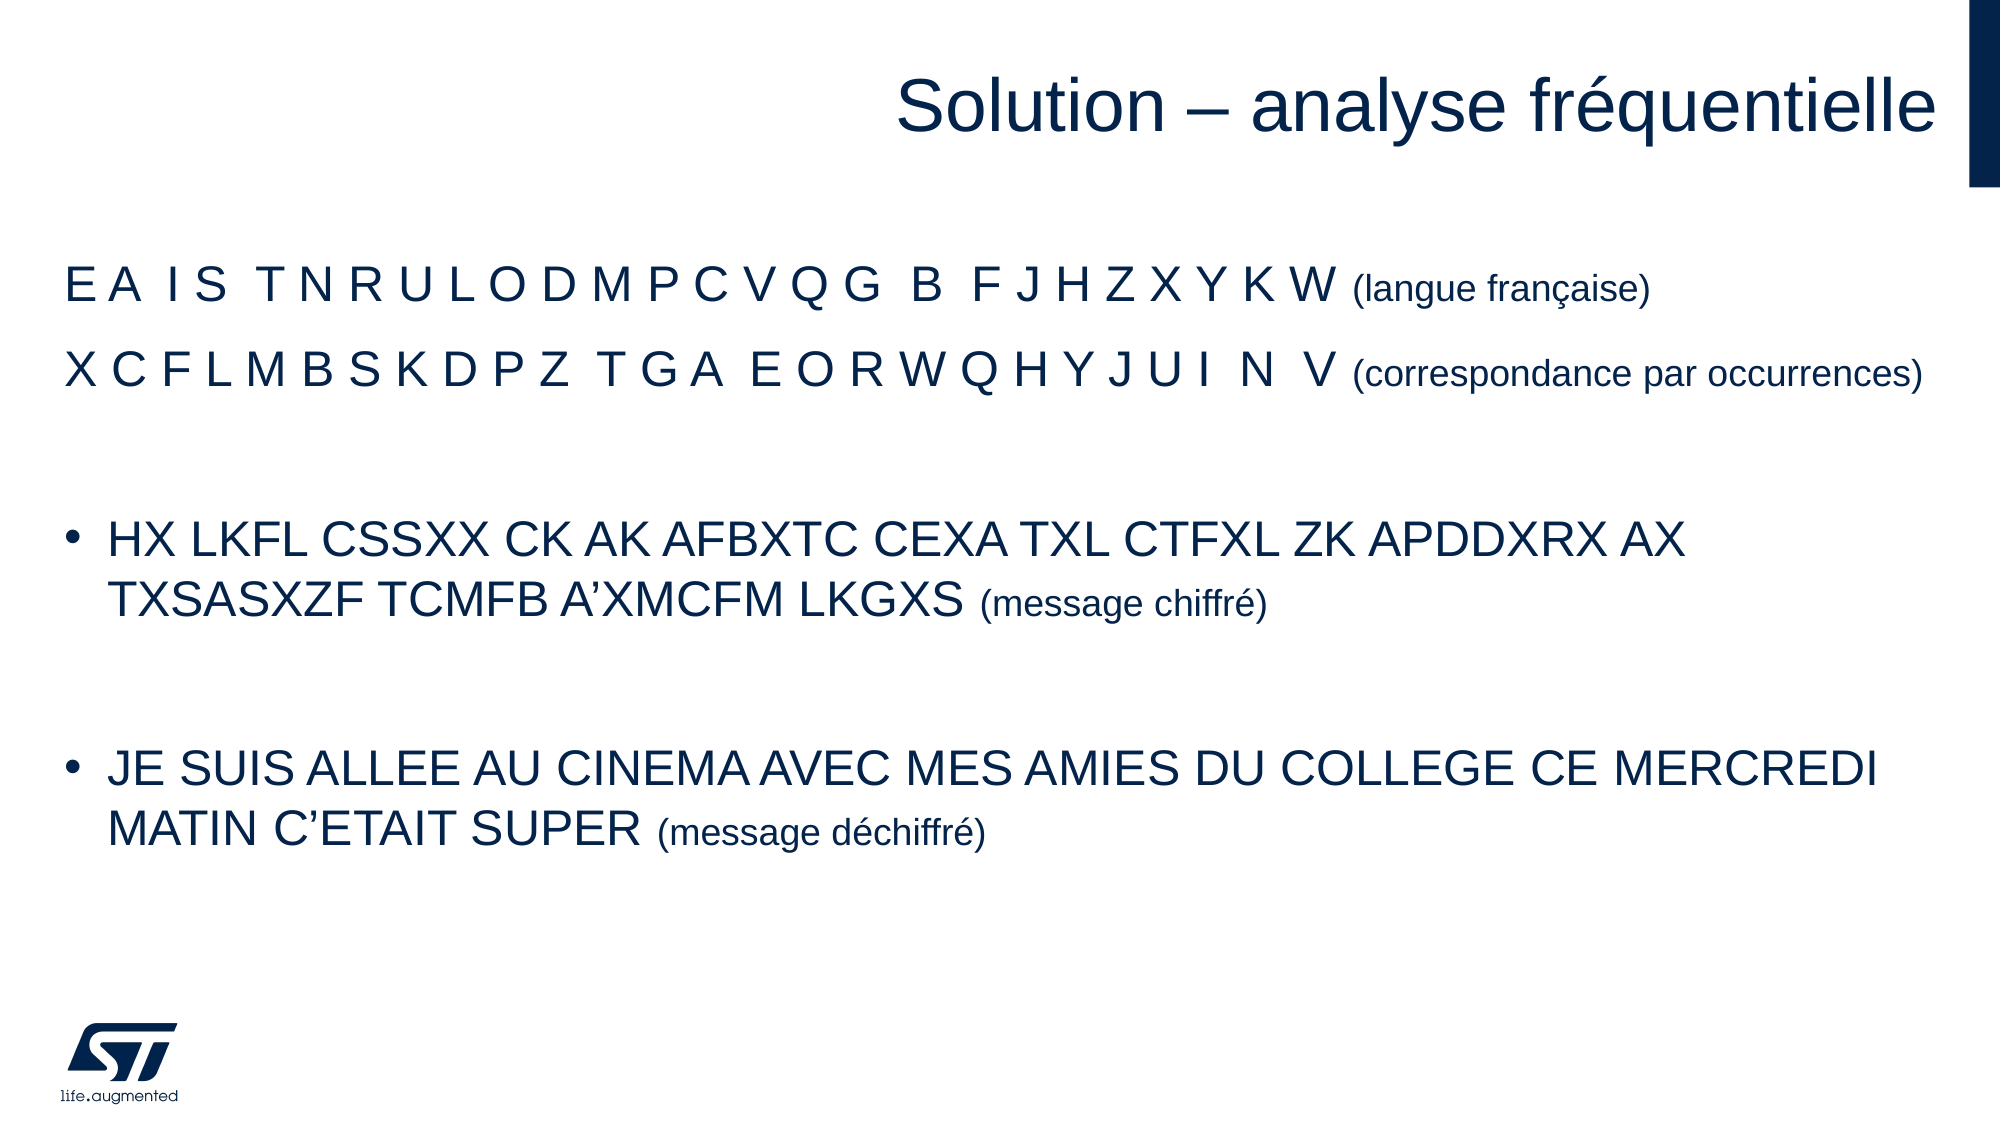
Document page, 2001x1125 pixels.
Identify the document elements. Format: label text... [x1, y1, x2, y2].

picture [37, 999, 201, 1125]
title Solution – analyse fréquentielle [49, 0, 1954, 215]
list E A I S T N R U L O D M P C V Q G B F J H Z X Y K W (langue française) X C F L M B S K D P Z T G A E O R W Q H Y J U I N V (correspondance par occurrences) HX LKFL CSSXX CK AK AFBXTC CEXA TXL CTFXL ZK APDDXRX AX TXSASXZF TCMFB A’XMCFM LKGXS (message chiffré) JE SUIS ALLEE AU CINEMA AVEC MES AMIES DU COLLEGE CE MERCREDI MATIN C’ETAIT SUPER (message déchiffré) [49, 243, 1951, 1000]
